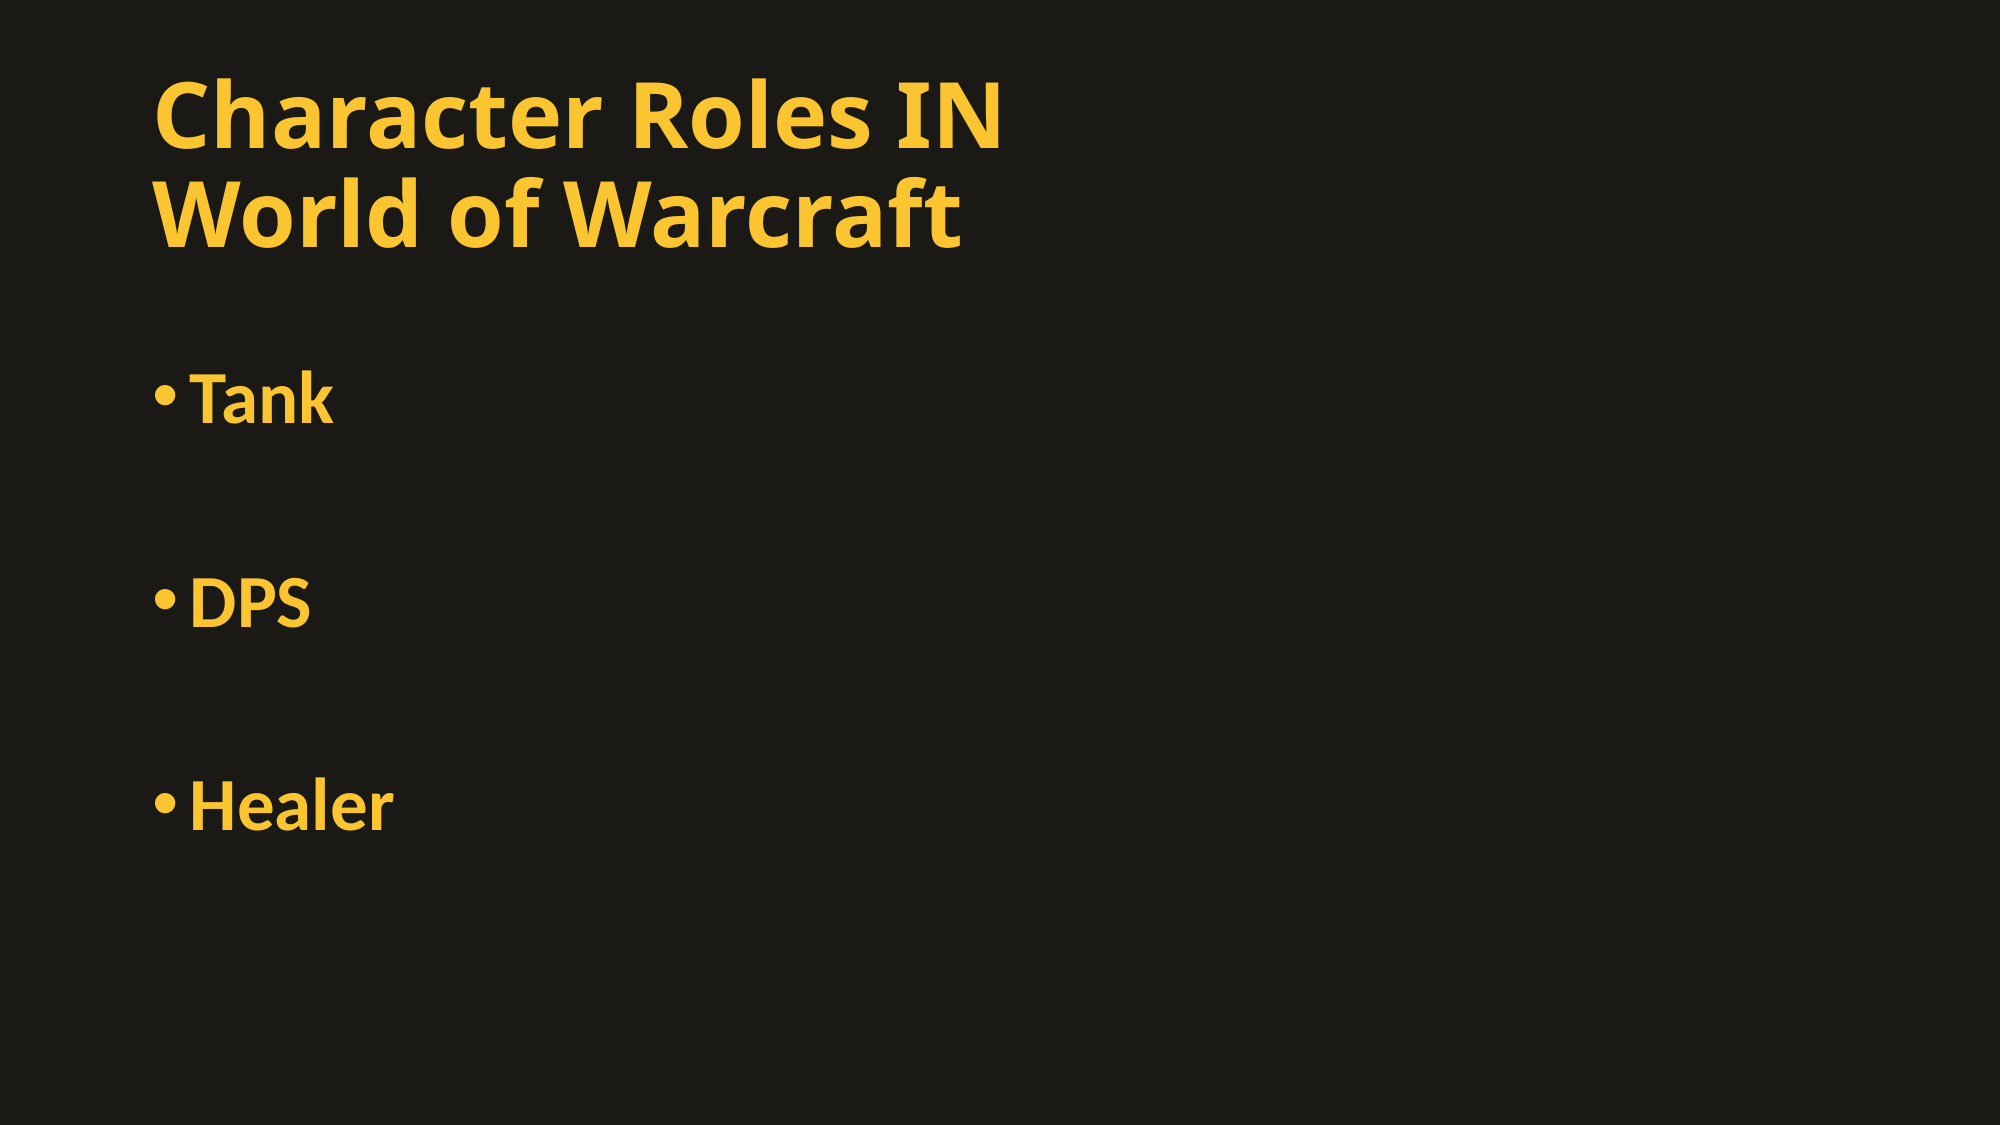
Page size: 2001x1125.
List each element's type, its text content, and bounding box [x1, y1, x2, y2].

list Tank DPS Healer [137, 351, 1863, 1066]
title Character Roles IN World of Warcraft [137, 59, 1863, 278]
